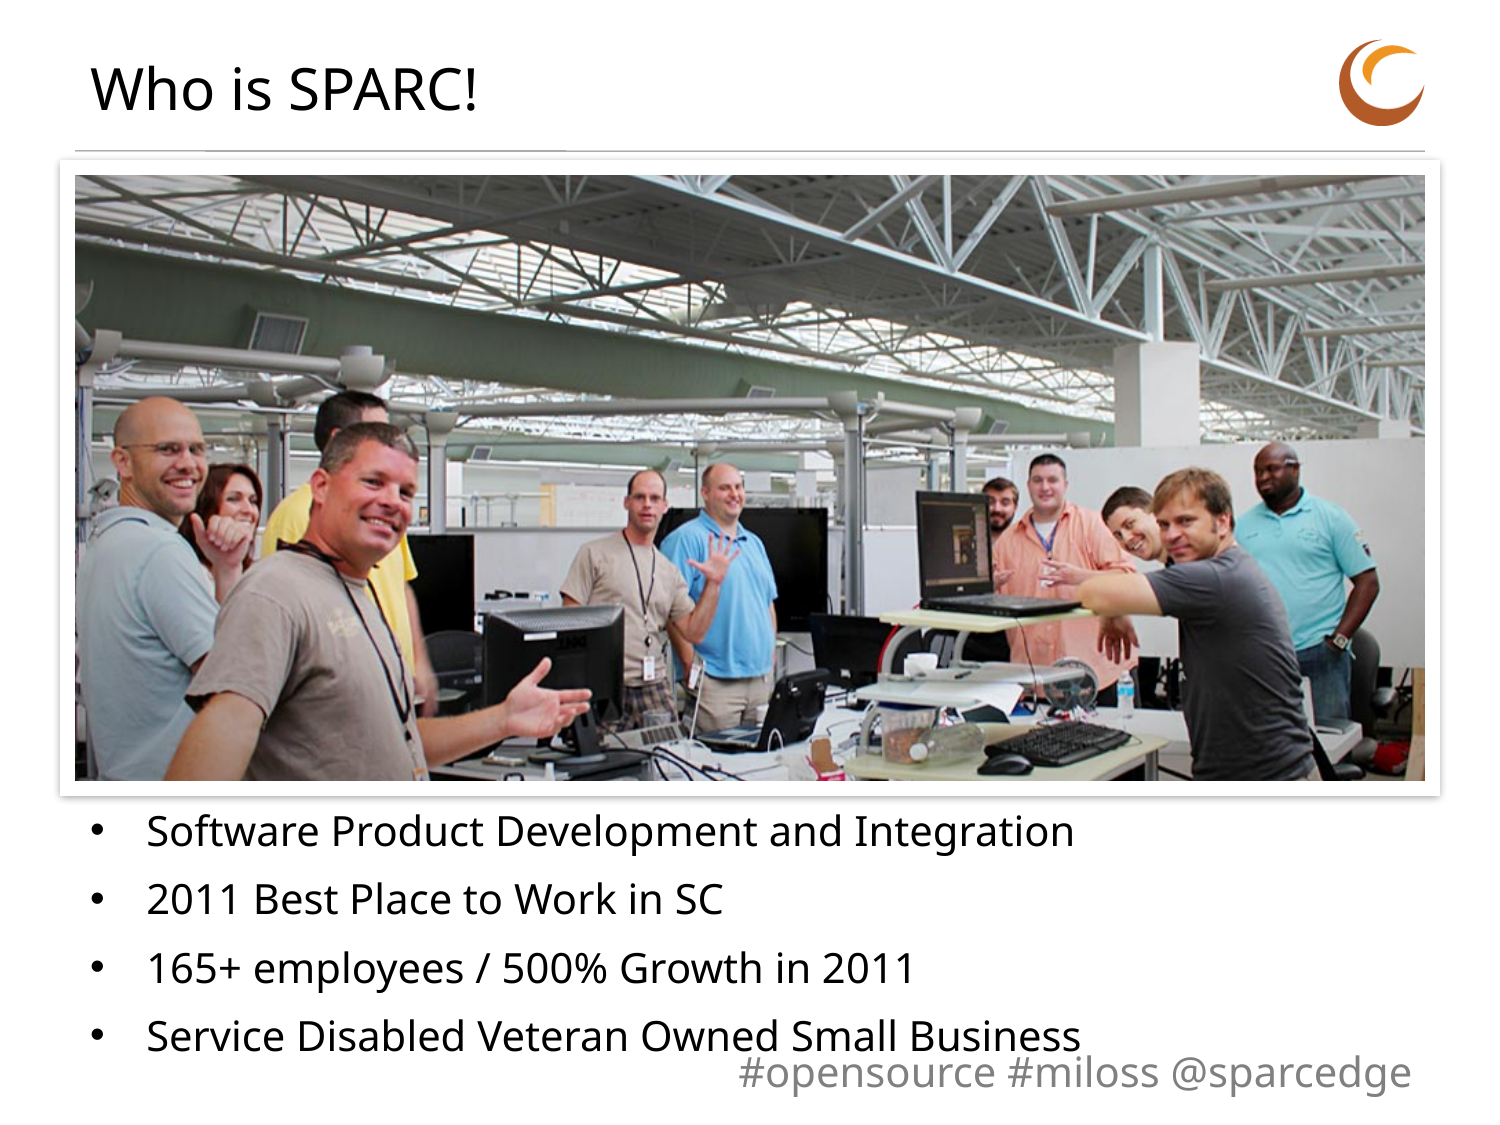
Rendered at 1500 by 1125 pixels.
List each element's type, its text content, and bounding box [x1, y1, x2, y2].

picture [1339, 39, 1425, 45]
title Who is SPARC! [75, 45, 1425, 123]
text_box Software Product Development and Integration 2011 Best Place to Work in SC 165+ employees / 500% Growth in 2011 Service Disabled Veteran Owned Small Business [74, 803, 1425, 1071]
picture [74, 174, 1426, 782]
